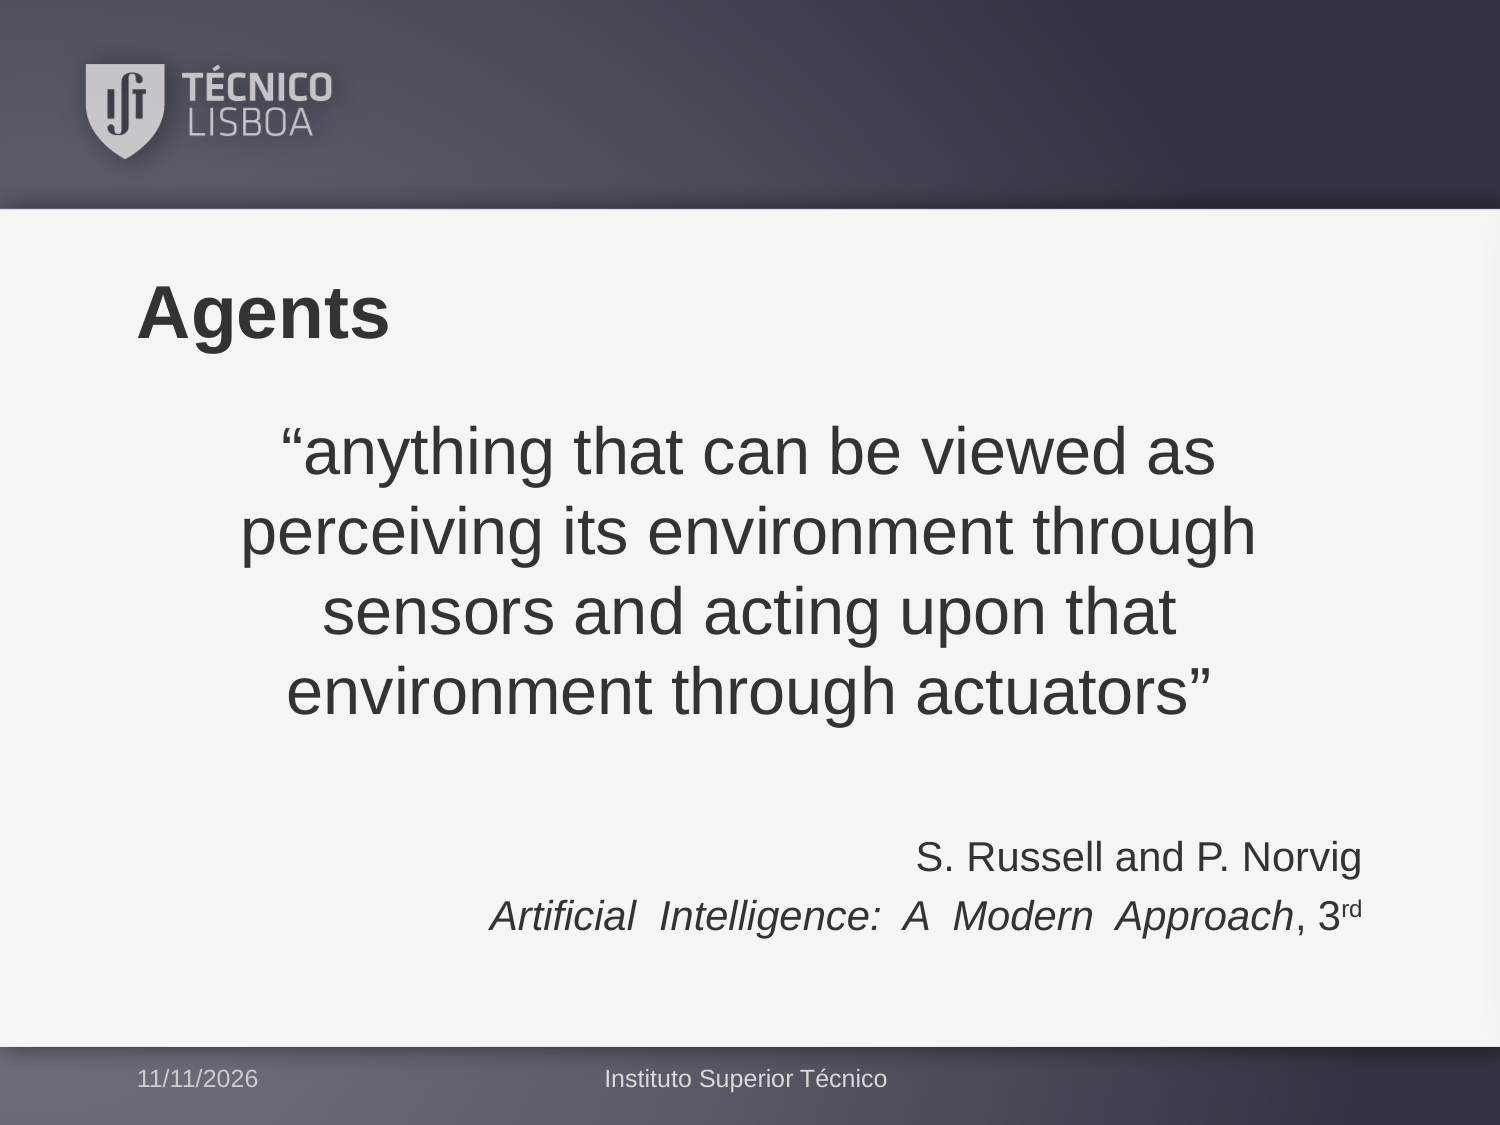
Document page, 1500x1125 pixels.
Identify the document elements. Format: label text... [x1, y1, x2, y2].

footer Instituto Superior Técnico [512, 1052, 988, 1103]
list “anything that can be viewed as perceiving its environment through sensors and acting upon that environment through actuators” S. Russell and P. Norvig Artificial Intelligence: A Modern Approach, 3rd [121, 400, 1378, 1005]
picture [0, 0, 1500, 1125]
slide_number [121, 1052, 425, 1103]
title Agents [121, 237, 1378, 381]
